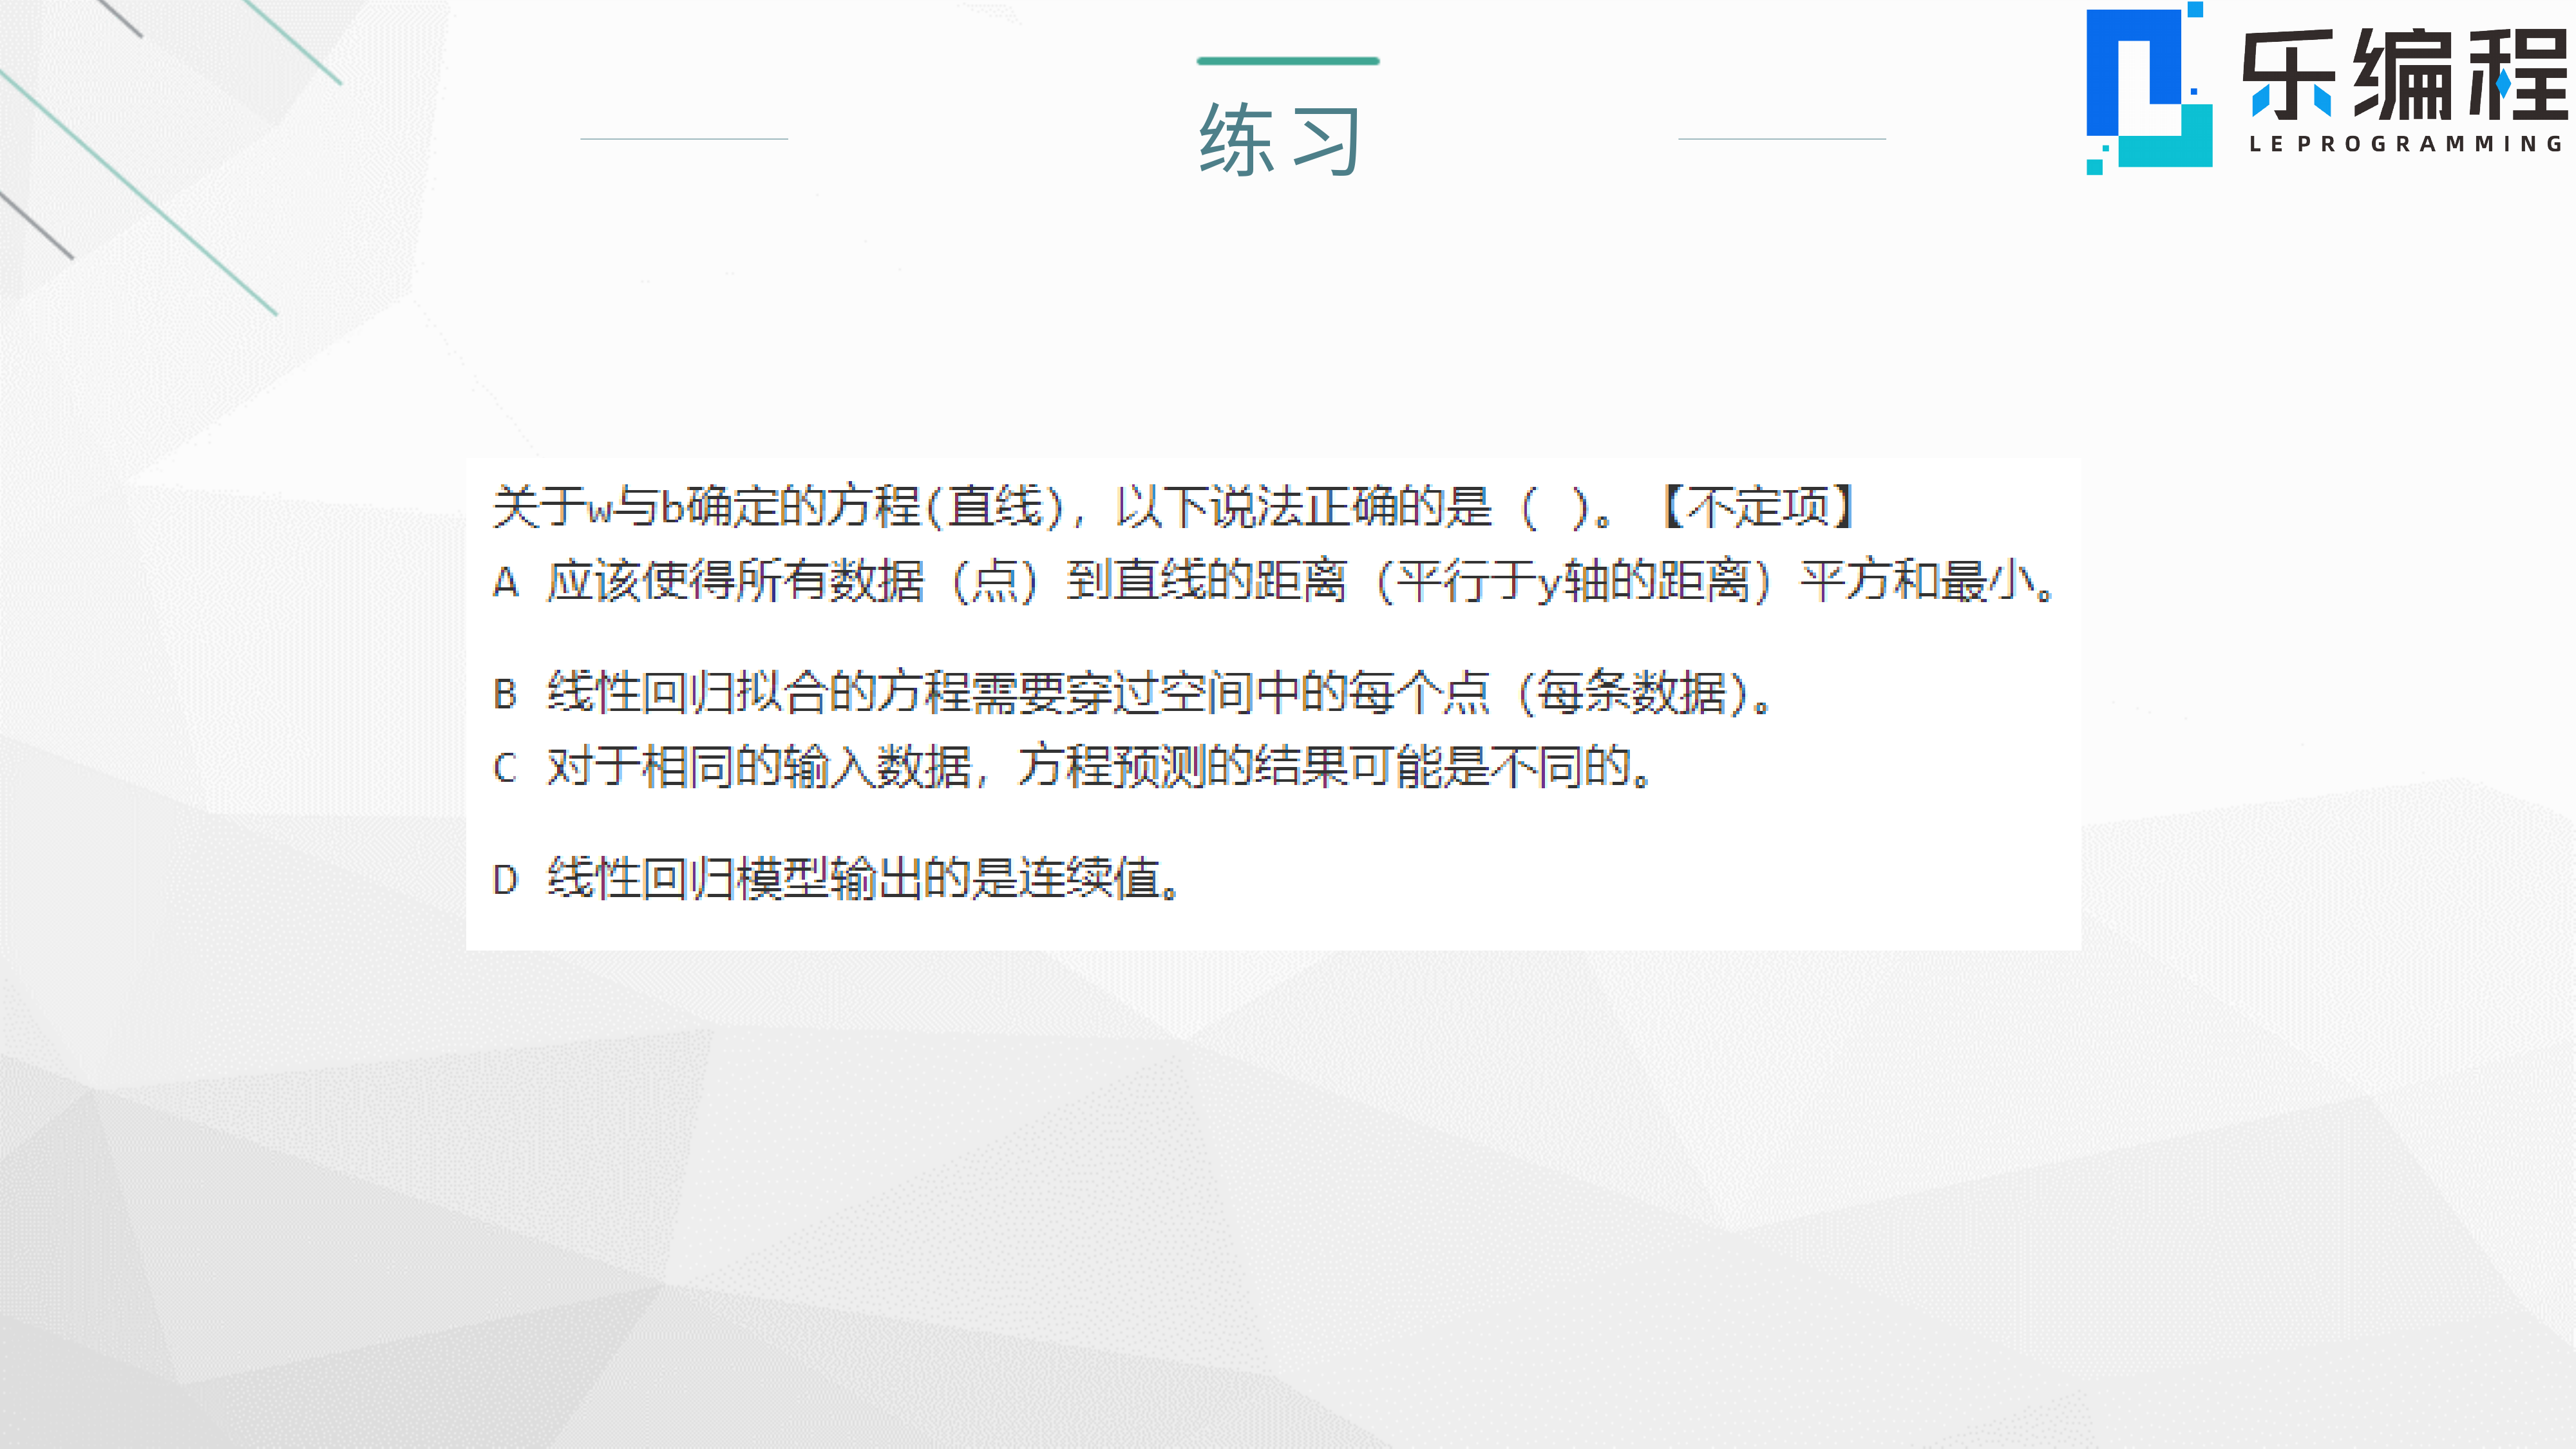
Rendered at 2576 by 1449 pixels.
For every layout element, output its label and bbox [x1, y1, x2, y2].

text_box [580, 85, 1887, 290]
picture [0, 0, 2576, 1449]
